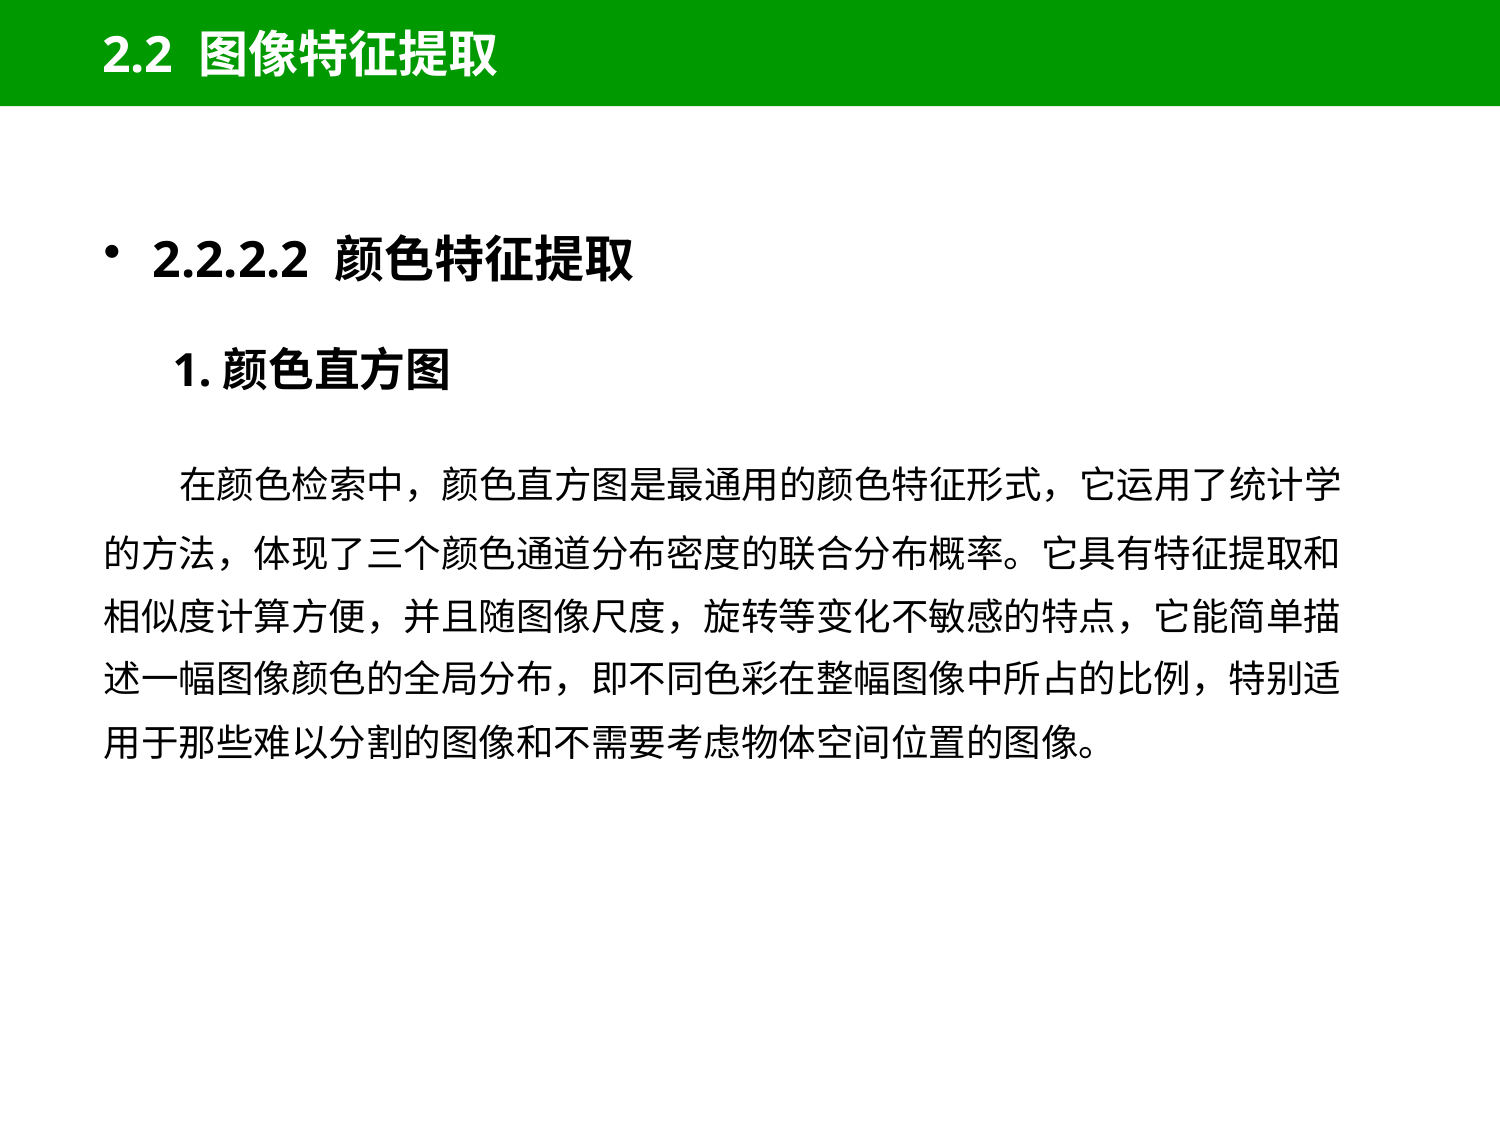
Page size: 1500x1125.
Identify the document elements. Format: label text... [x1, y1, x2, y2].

list 2.2.2.2 颜色特征提取 1.颜色直方图 在颜色检索中，颜色直方图是最通用的颜色特征形式，它运用了统计学的方法，体现了三个颜色通道分布密度的联合分布概率。它具有特征提取和相似度计算方便，并且随图像尺度，旋转等变化不敏感的特点，它能简单描述一幅图像颜色的全局分布，即不同色彩在整幅图像中所占的比例，特别适用于那些难以分割的图像和不需要考虑物体空间位置的图像。 [88, 196, 1377, 1083]
title 2.2 图像特征提取 [86, 0, 1007, 106]
